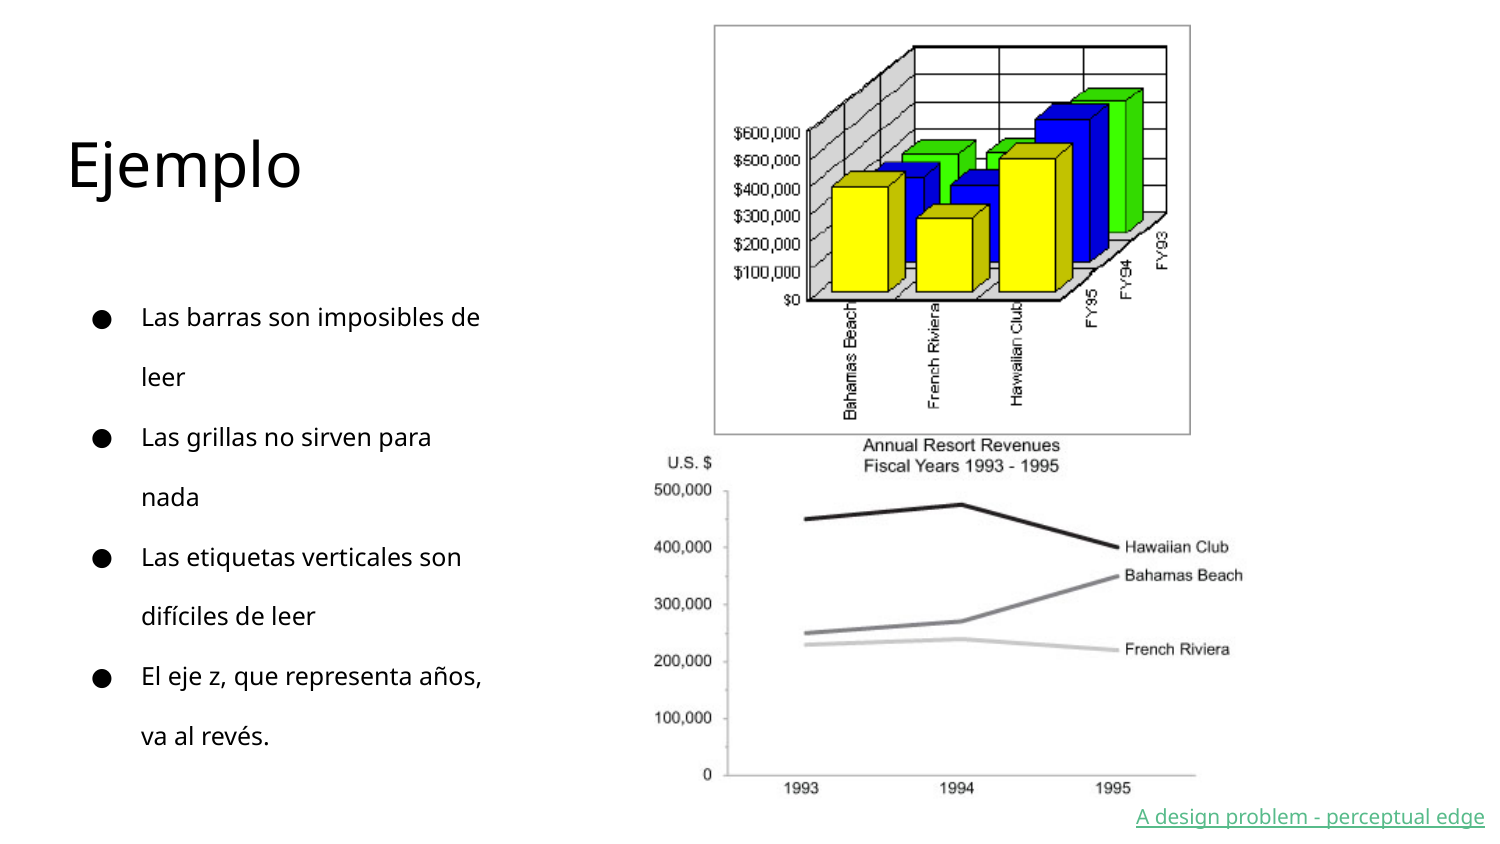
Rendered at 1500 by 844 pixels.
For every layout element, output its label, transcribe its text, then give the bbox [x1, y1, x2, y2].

picture [654, 21, 1248, 799]
title Ejemplo [51, 91, 512, 216]
text_box A design problem - perceptual edge [768, 791, 1500, 844]
list Las barras son imposibles de leer Las grillas no sirven para nada Las etiquetas verticales son difíciles de leer El eje z, que representa años, va al revés. [51, 229, 512, 793]
